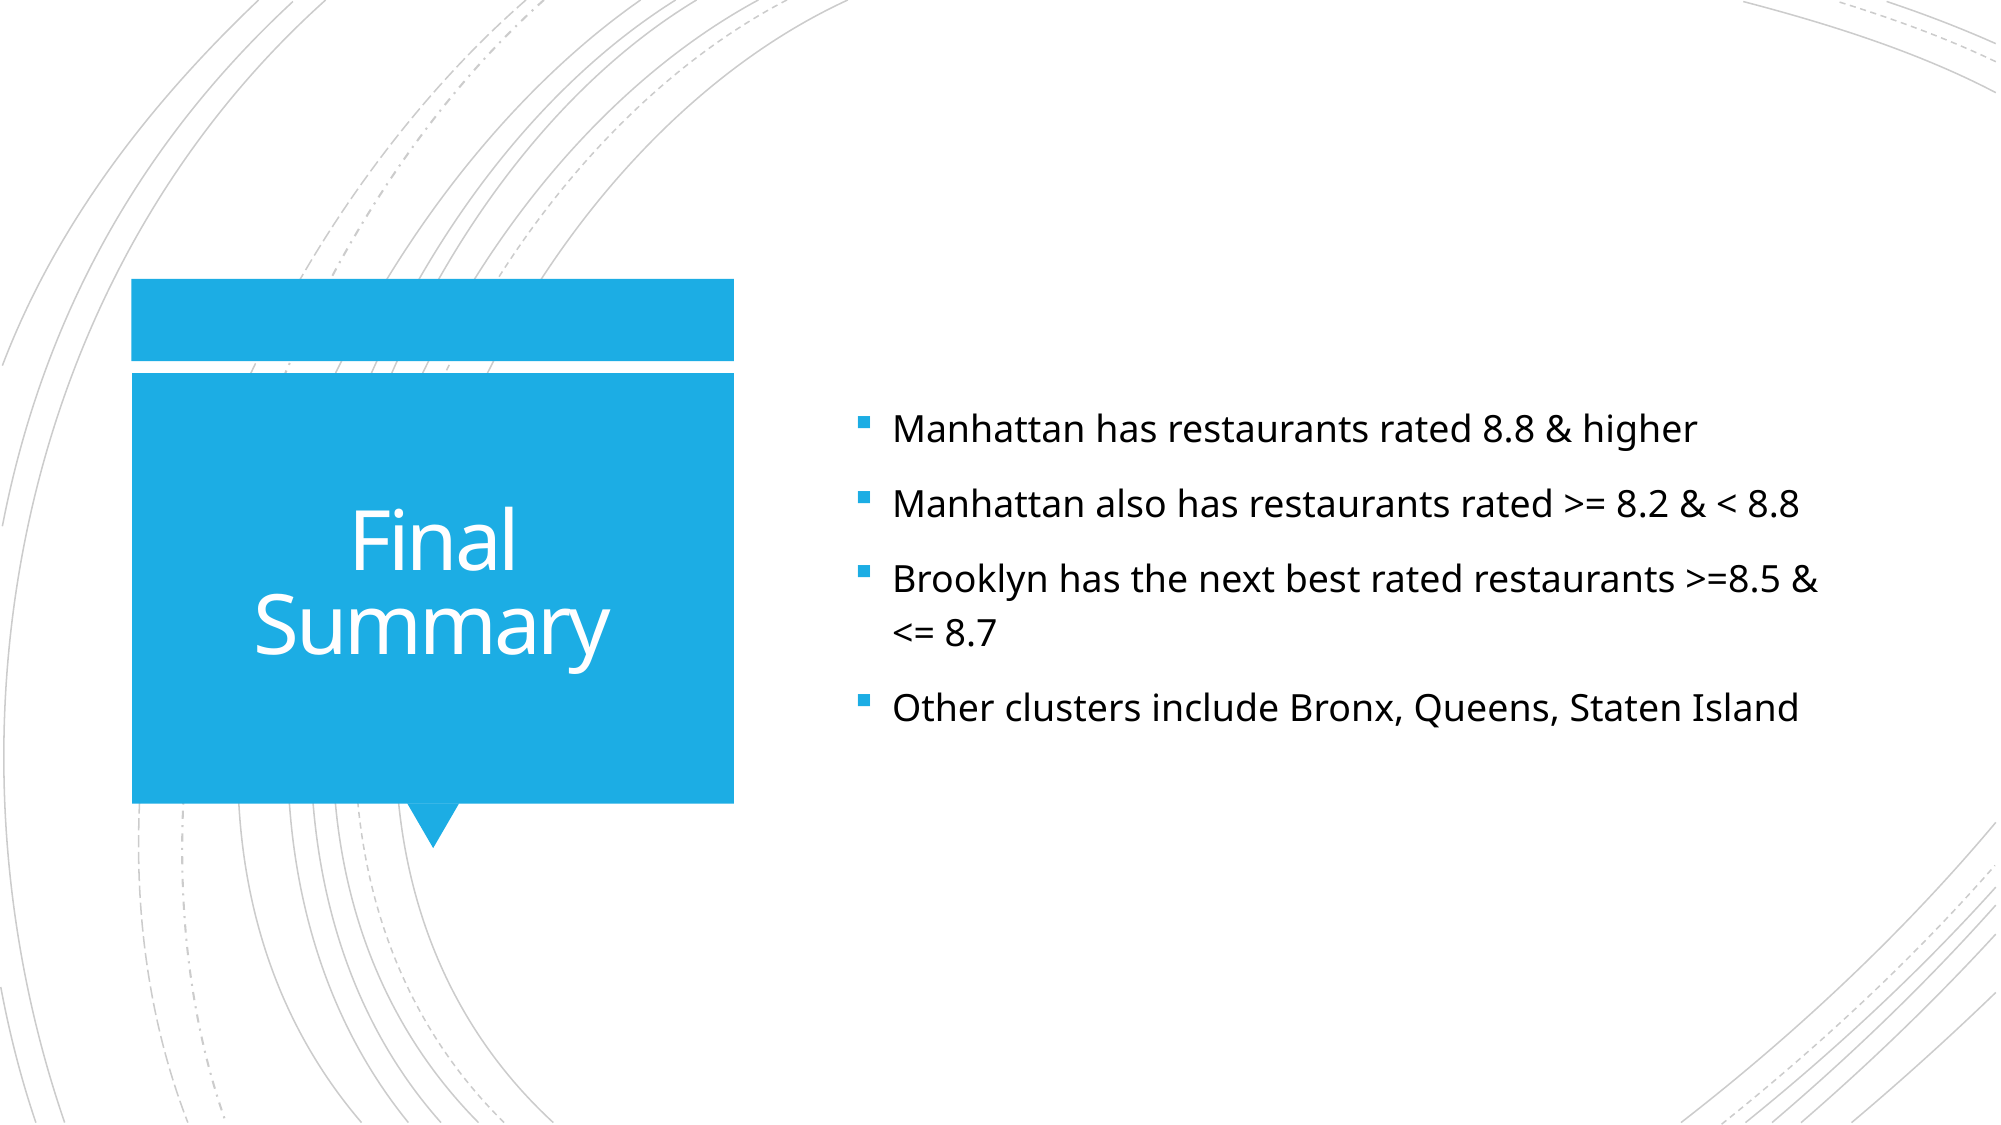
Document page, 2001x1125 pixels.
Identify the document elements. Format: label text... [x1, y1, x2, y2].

title Final Summary [145, 385, 720, 789]
list Manhattan has restaurants rated 8.8 & higher Manhattan also has restaurants rated >= 8.2 & < 8.8 Brooklyn has the next best rated restaurants >=8.5 & <= 8.7 Other clusters include Bronx, Queens, Staten Island [839, 131, 1871, 993]
